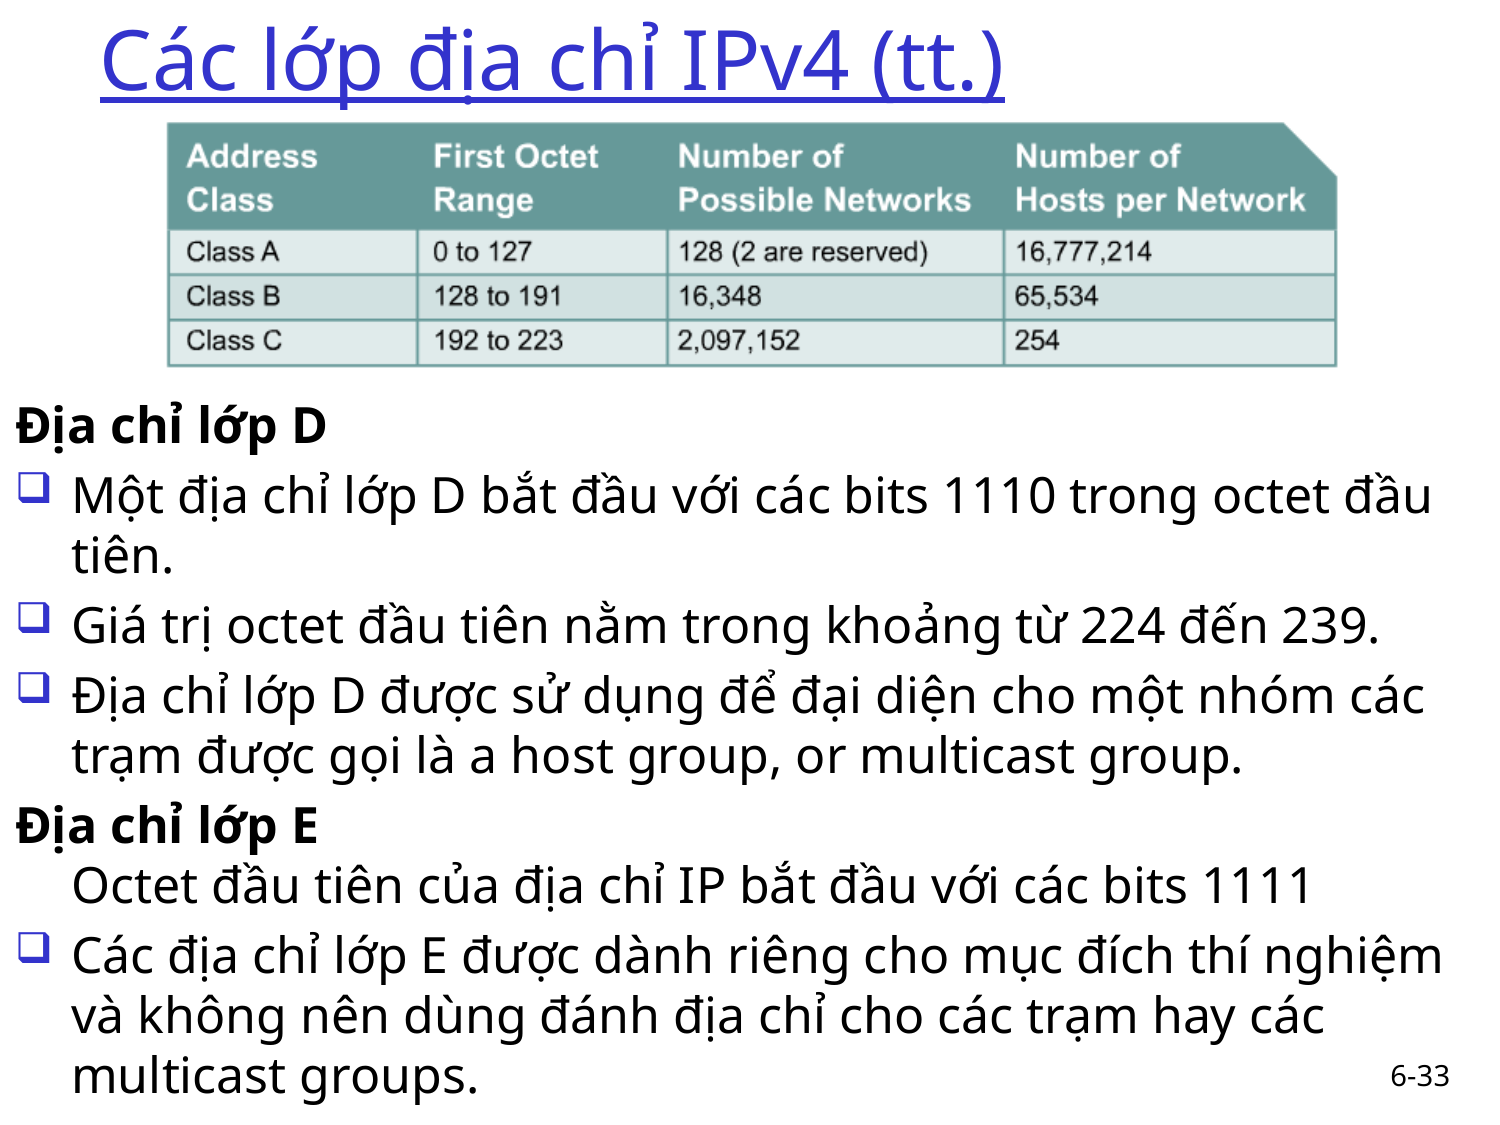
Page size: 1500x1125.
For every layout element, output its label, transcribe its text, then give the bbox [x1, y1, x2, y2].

list Địa chỉ lớp D Một địa chỉ lớp D bắt đầu với các bits 1110 trong octet đầu tiên. Giá trị octet đầu tiên nằm trong khoảng từ 224 đến 239. Địa chỉ lớp D được sử dụng để đại diện cho một nhóm các trạm được gọi là a host group, or multicast group. Địa chỉ lớp E Octet đầu tiên của địa chỉ IP bắt đầu với các bits 1111 Các địa chỉ lớp E được dành riêng cho mục đích thí nghiệm và không nên dùng đánh địa chỉ cho các trạm hay các multicast groups. [0, 385, 1500, 1125]
title Các lớp địa chỉ IPv4 (tt.) [84, 0, 1360, 151]
picture [149, 110, 1358, 399]
